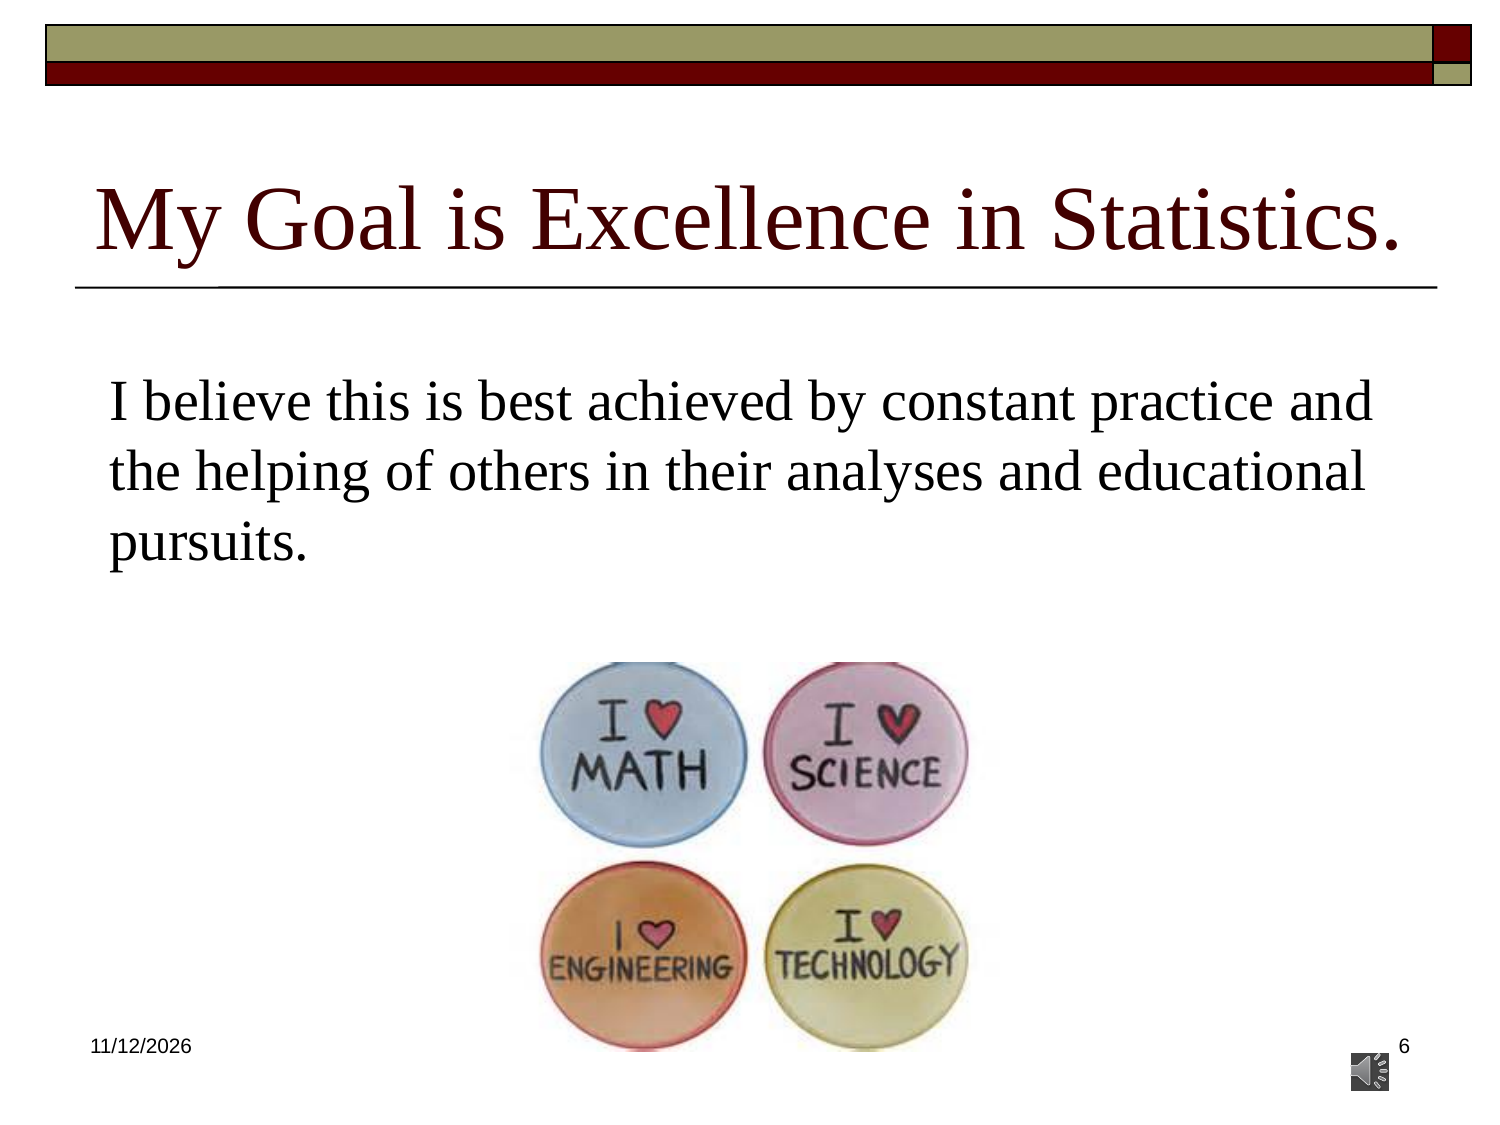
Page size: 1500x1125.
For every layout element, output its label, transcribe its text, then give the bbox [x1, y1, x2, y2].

picture [482, 661, 1021, 1053]
text_box I believe this is best achieved by constant practice and the helping of others in their analyses and educational pursuits. [95, 354, 1409, 580]
slide_number 6 [1112, 1024, 1426, 1101]
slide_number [74, 1024, 351, 1101]
title My Goal is Excellence in Statistics. [74, 162, 1426, 276]
picture [1349, 1051, 1391, 1093]
